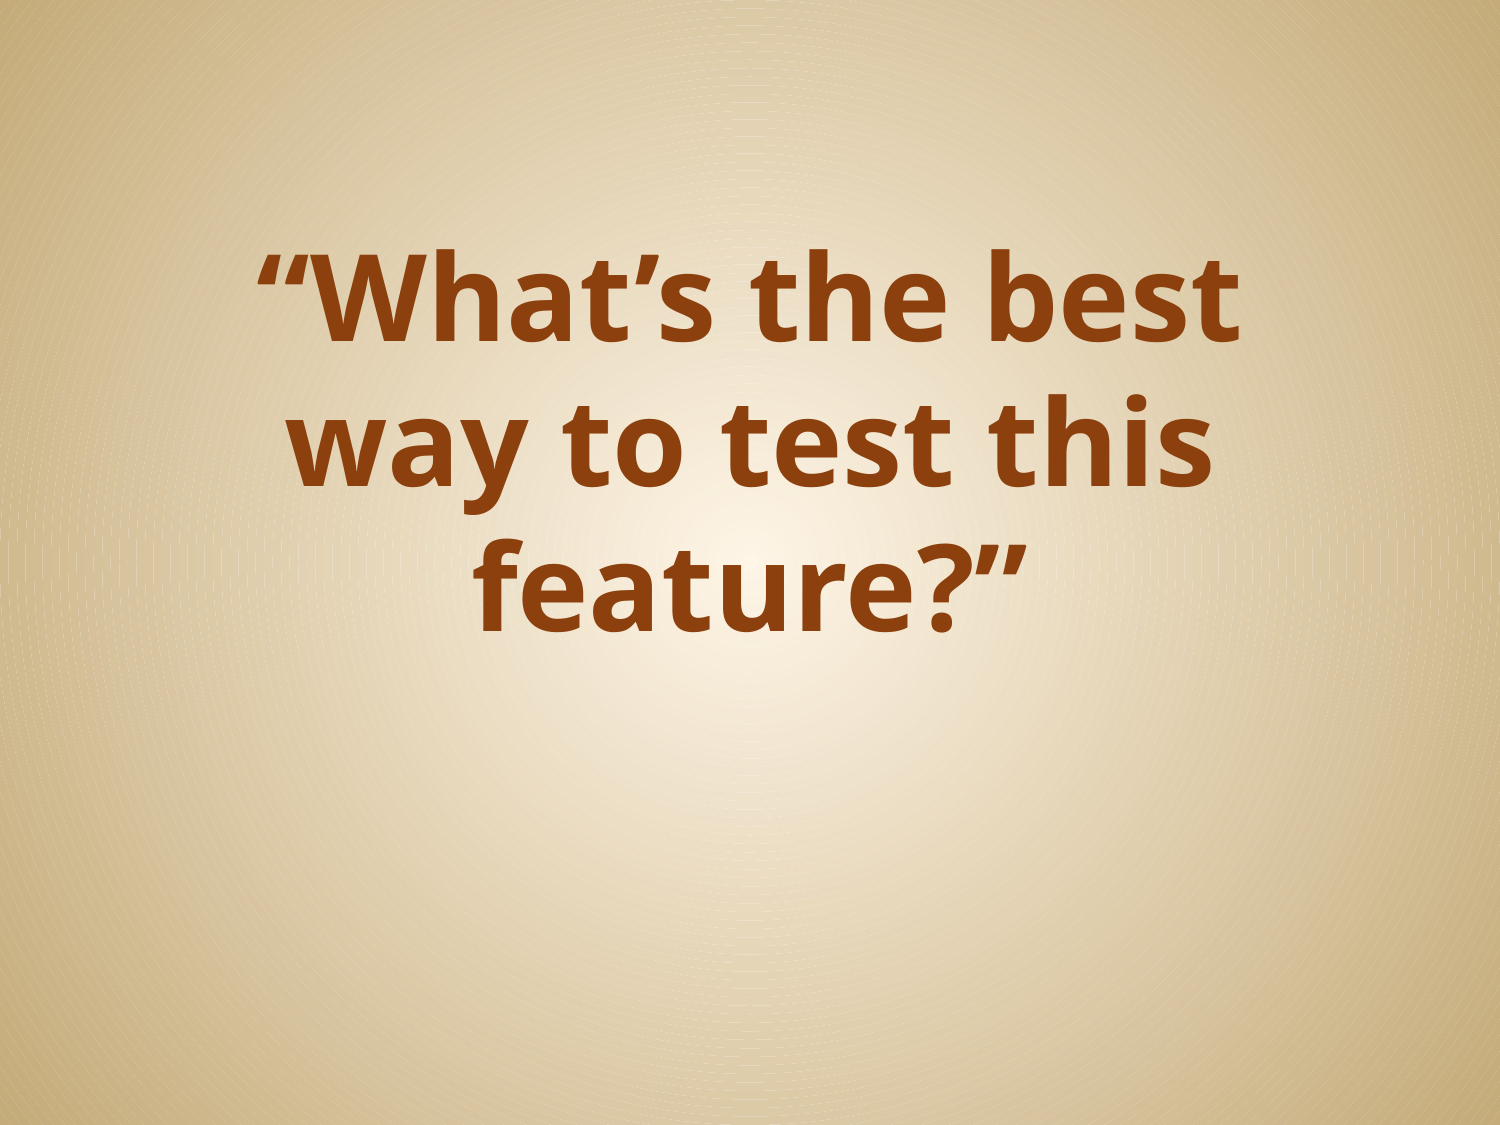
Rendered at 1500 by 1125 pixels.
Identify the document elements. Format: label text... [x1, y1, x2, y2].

title “What’s the best way to test this feature?” [112, 234, 1388, 663]
